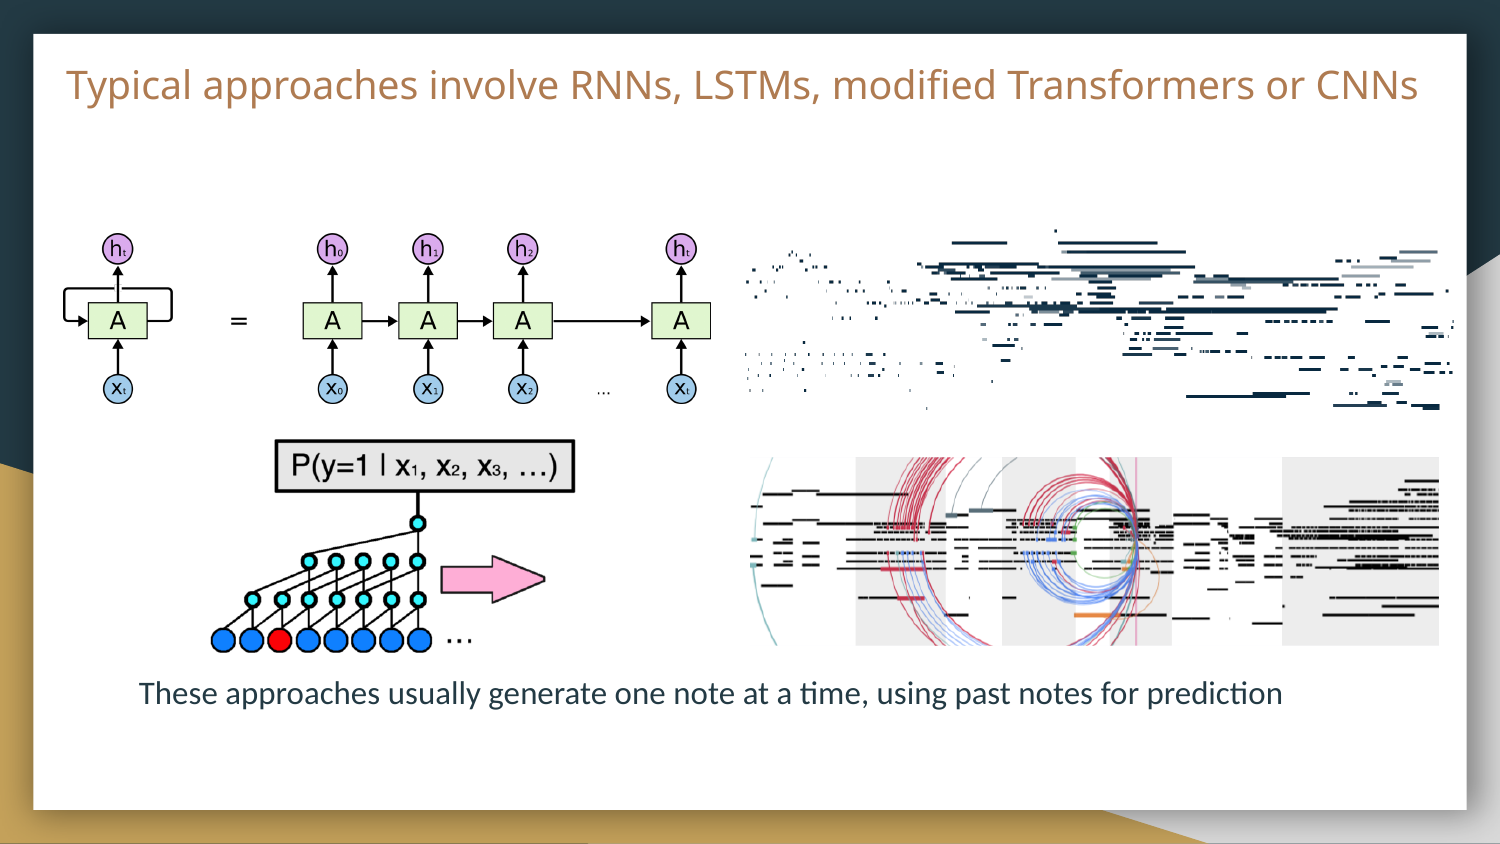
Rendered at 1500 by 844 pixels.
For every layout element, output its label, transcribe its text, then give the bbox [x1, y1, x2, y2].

list These approaches usually generate one note at a time, using past notes for prediction [123, 326, 1374, 729]
picture [62, 232, 711, 404]
title Typical approaches involve RNNs, LSTMs, modified Transformers or CNNs [51, 44, 1449, 167]
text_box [202, 421, 1439, 659]
picture [734, 223, 1454, 413]
